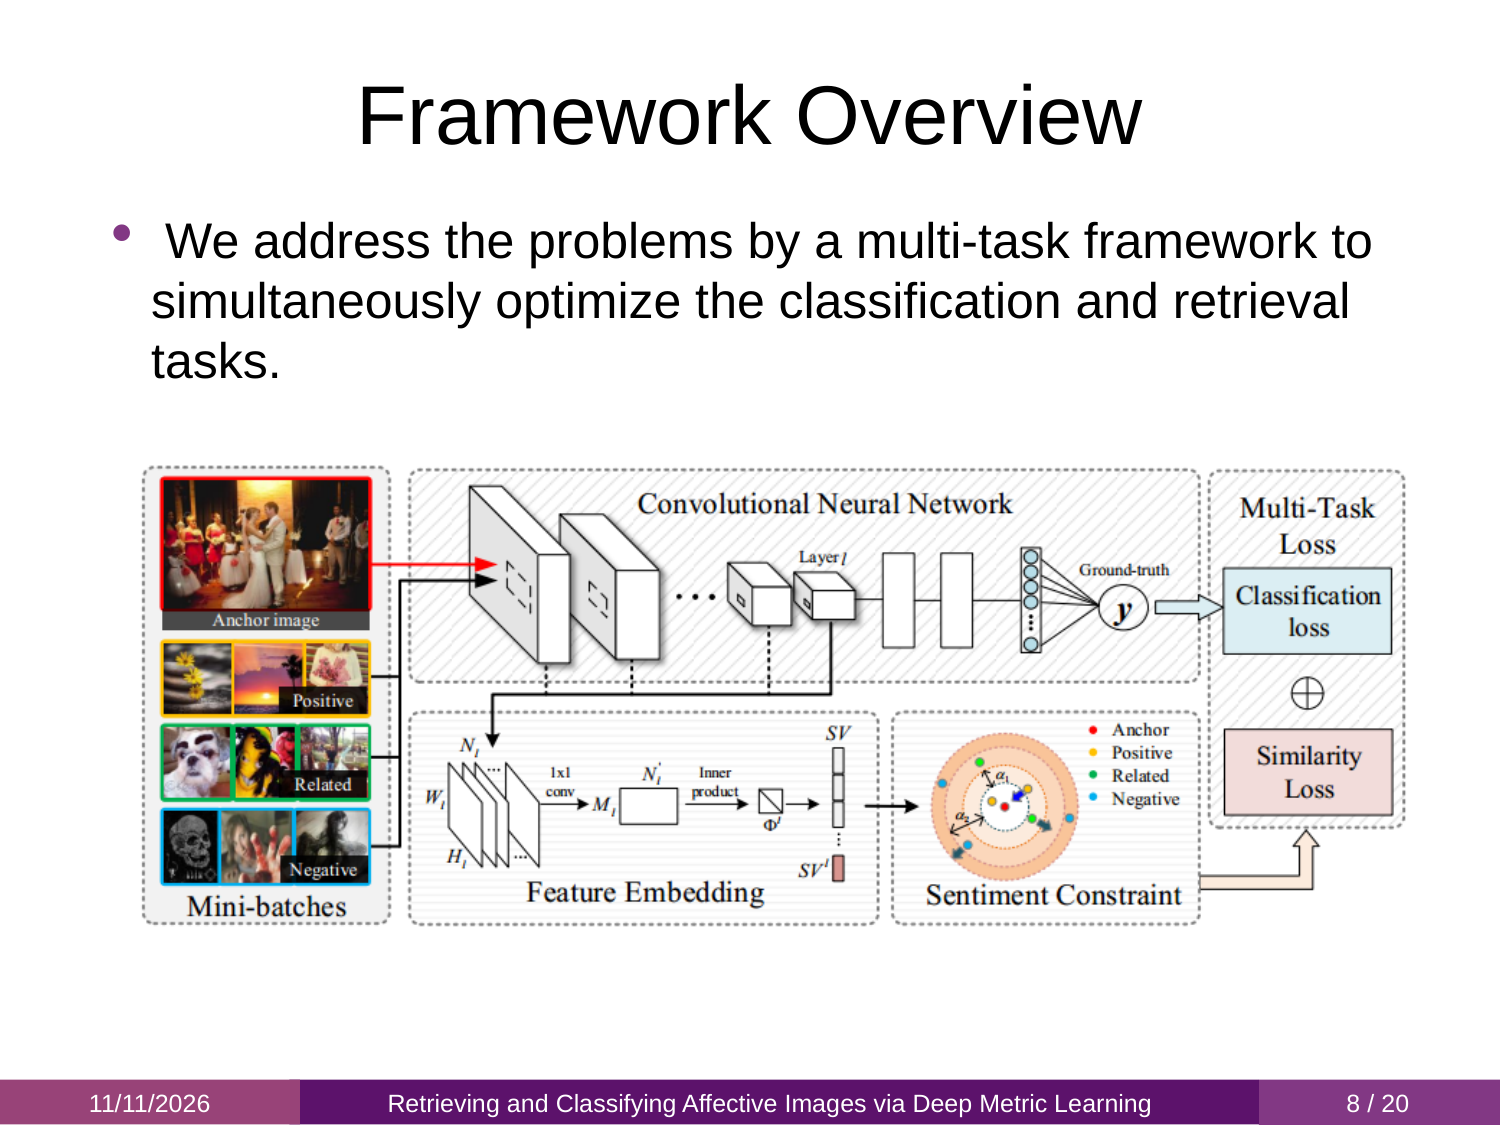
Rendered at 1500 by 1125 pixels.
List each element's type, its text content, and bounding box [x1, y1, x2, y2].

list We address the problems by a multi-task framework to simultaneously optimize the classification and retrieval tasks. [99, 201, 1443, 1042]
picture [124, 450, 1417, 938]
list Framework Overview [3, 58, 1498, 178]
